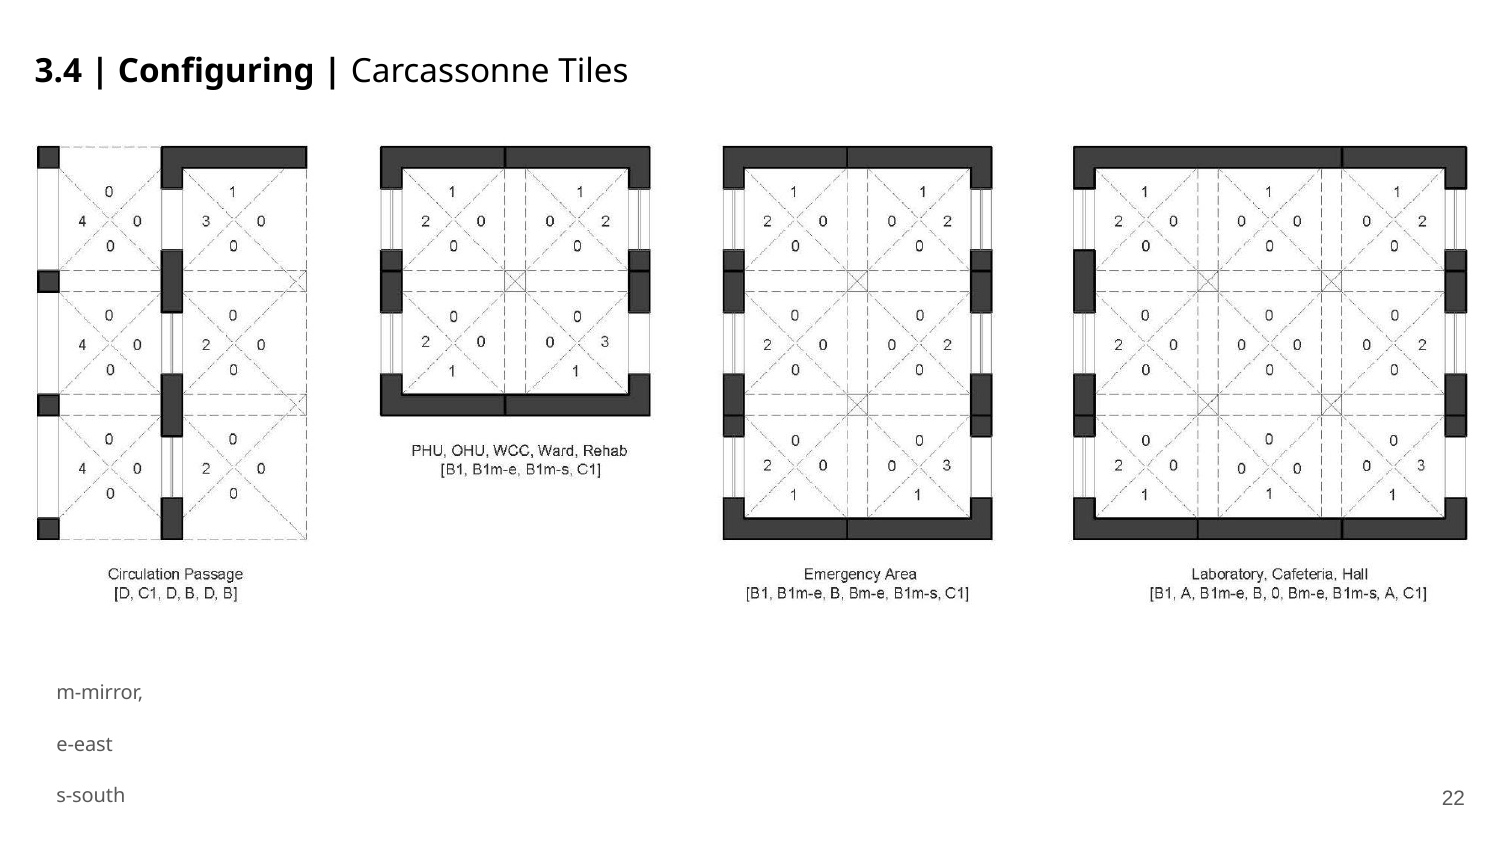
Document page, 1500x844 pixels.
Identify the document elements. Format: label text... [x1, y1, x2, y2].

picture [15, 115, 1491, 629]
title 3.4 | Configuring | Carcassonne Tiles [19, 22, 1418, 114]
list m-mirror, e-east s-south [41, 661, 164, 822]
slide_number ‹#› [1389, 764, 1480, 830]
